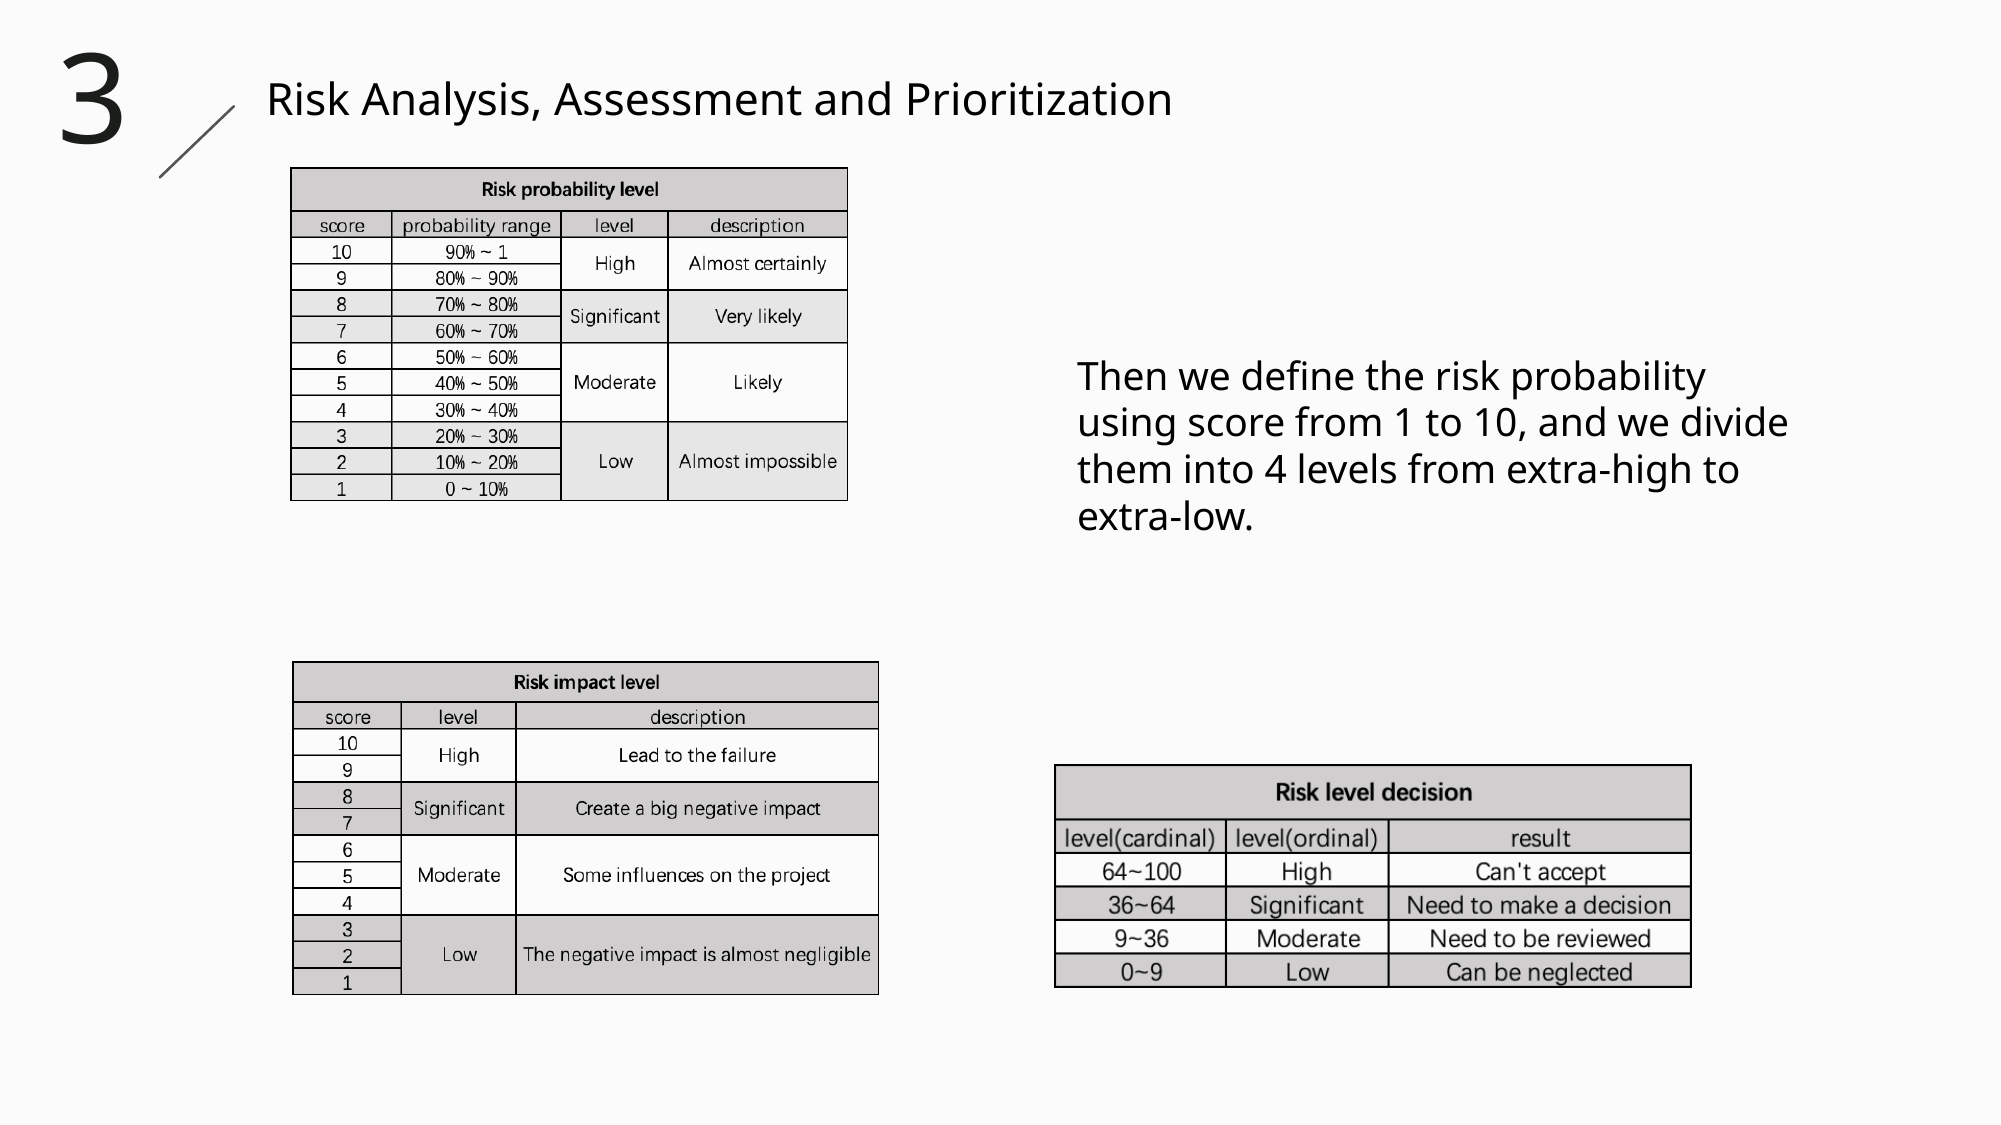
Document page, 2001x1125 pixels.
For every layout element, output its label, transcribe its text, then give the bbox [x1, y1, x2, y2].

text_box 3 [42, 10, 214, 176]
text_box Risk Analysis, Assessment and Prioritization [258, 63, 1250, 132]
picture [292, 661, 879, 995]
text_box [159, 106, 234, 178]
picture [290, 167, 848, 502]
picture [1054, 764, 1692, 988]
text_box Then we define the risk probability using score from 1 to 10, and we divide them into 4 levels from extra-high to extra-low. [1069, 344, 1812, 546]
